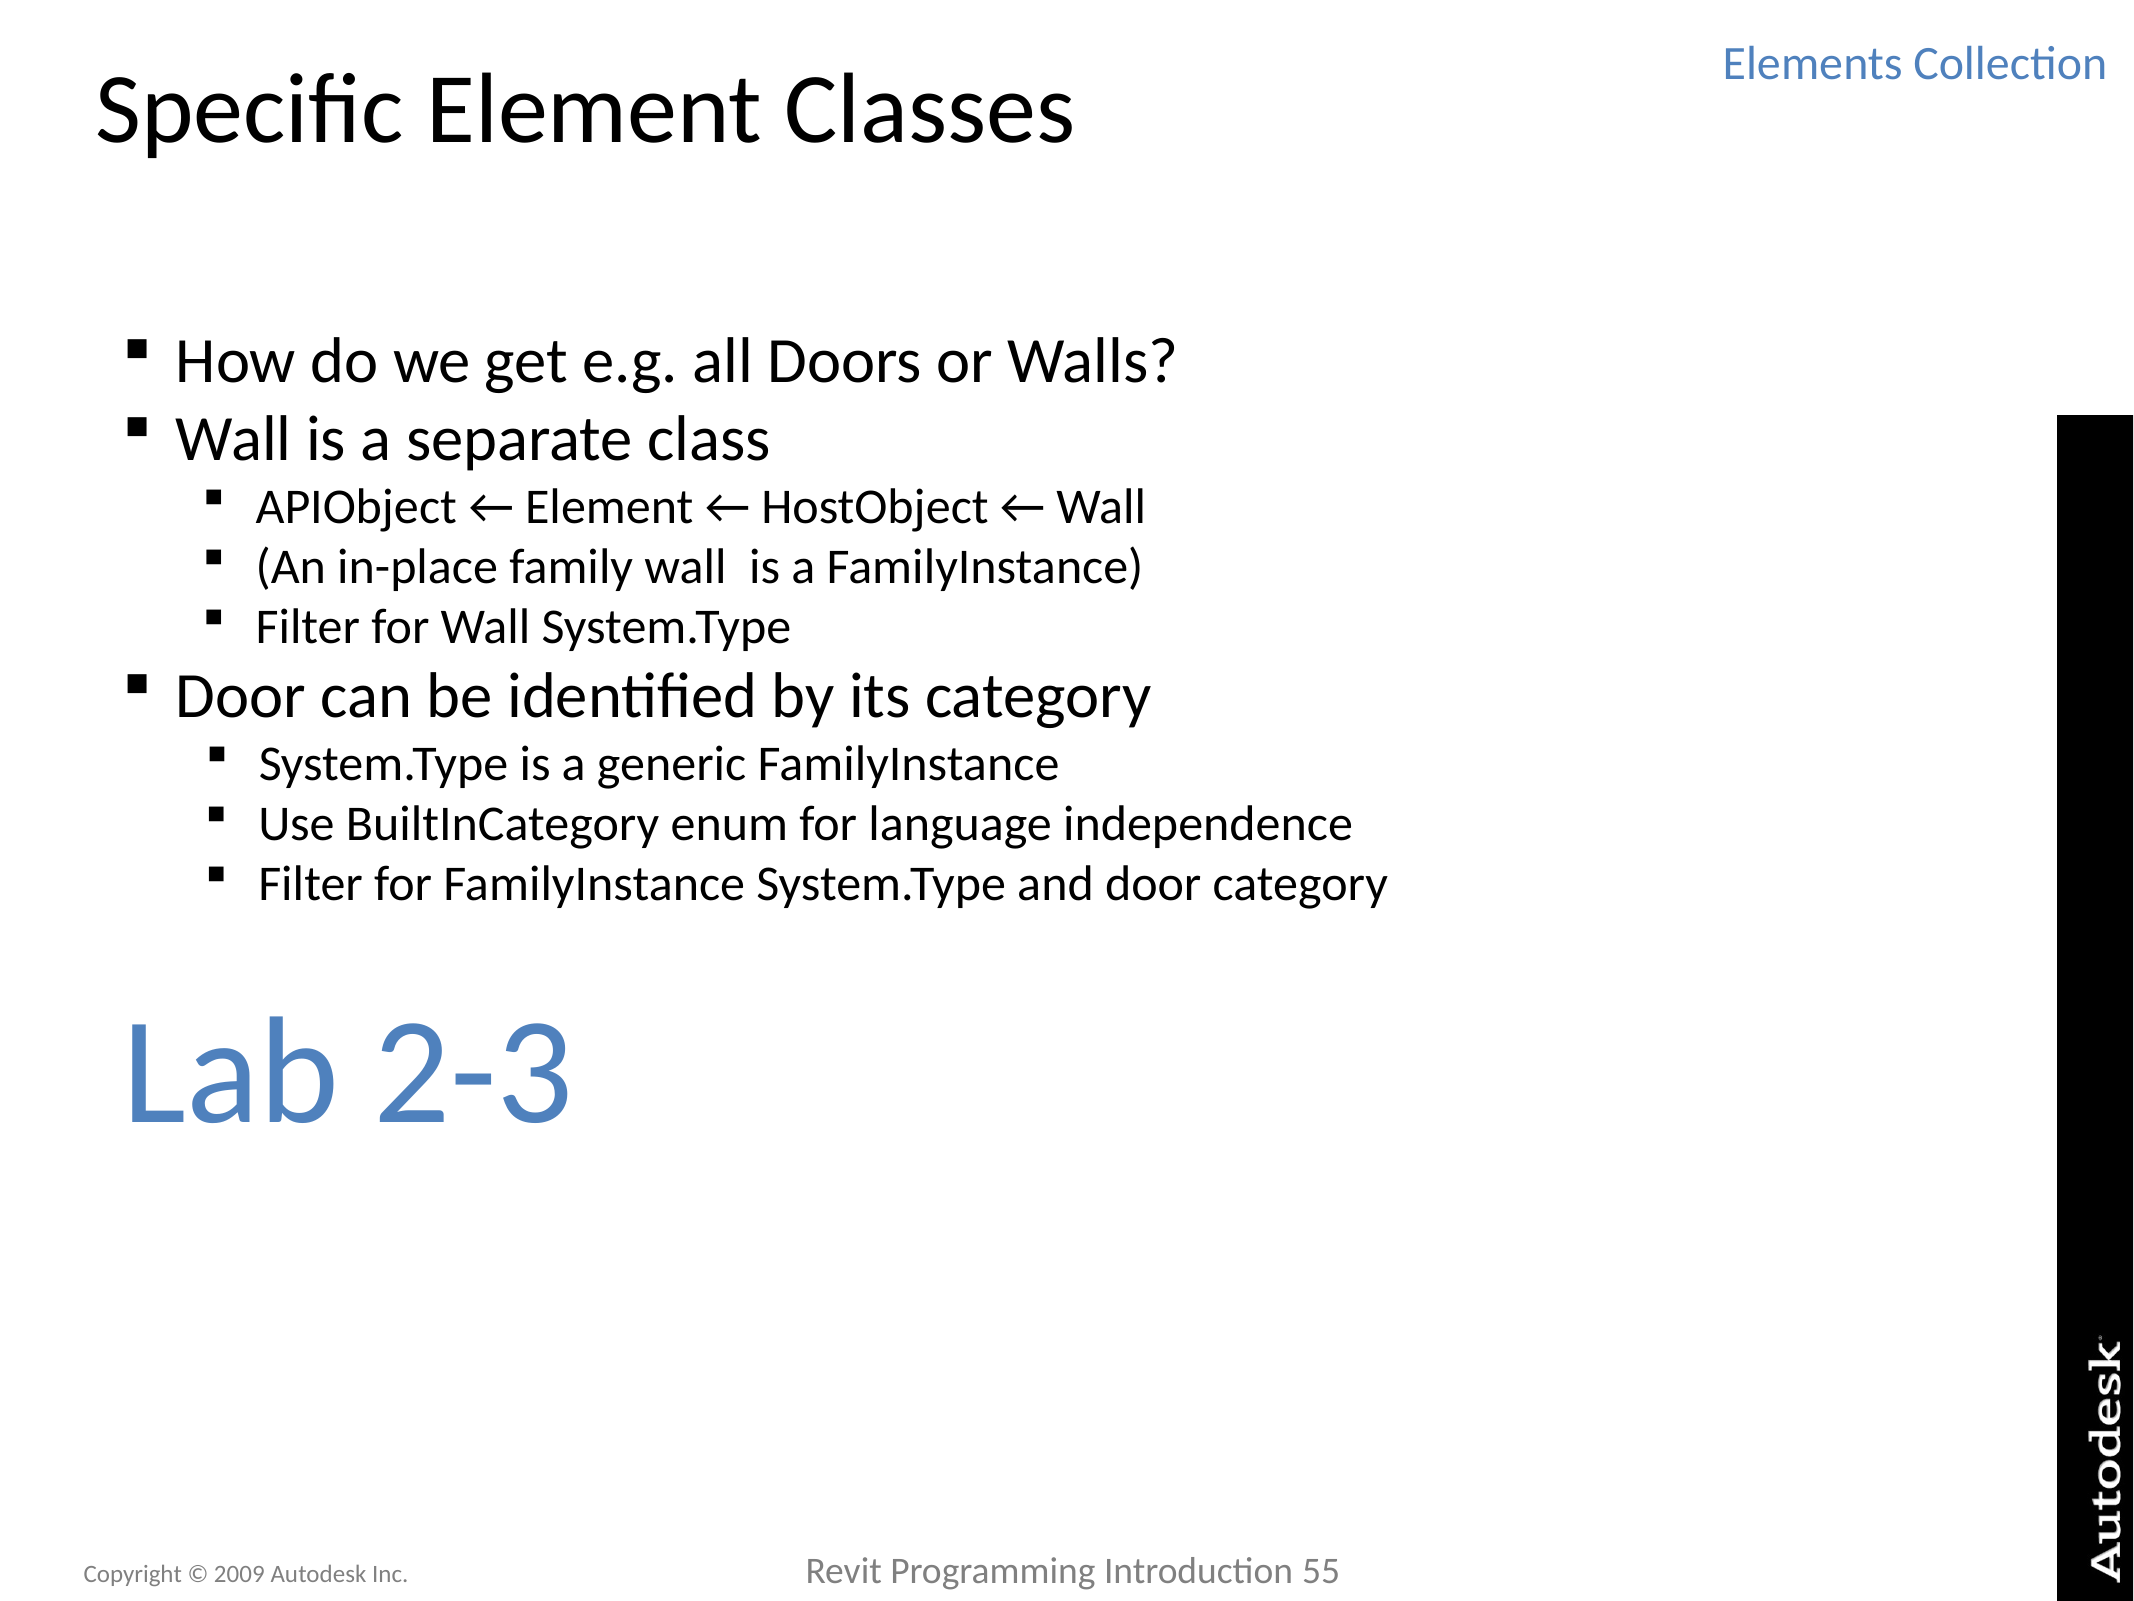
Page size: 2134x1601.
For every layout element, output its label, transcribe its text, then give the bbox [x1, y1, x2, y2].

text_box Elements Collection [1637, 31, 2108, 90]
title Specific Element Classes [74, 31, 1924, 299]
picture [2057, 415, 2134, 1601]
list How do we get e.g. all Doors or Walls? Wall is a separate class APIObject ← Element ← HostObject ← Wall (An in-place family wall is a FamilyInstance) Filter for Wall System.Type Door can be identified by its category System.Type is a generic FamilyInstance Use BuiltInCategory enum for language independence Filter for FamilyInstance System.Type and door category Lab 2-3 [74, 307, 1478, 1380]
